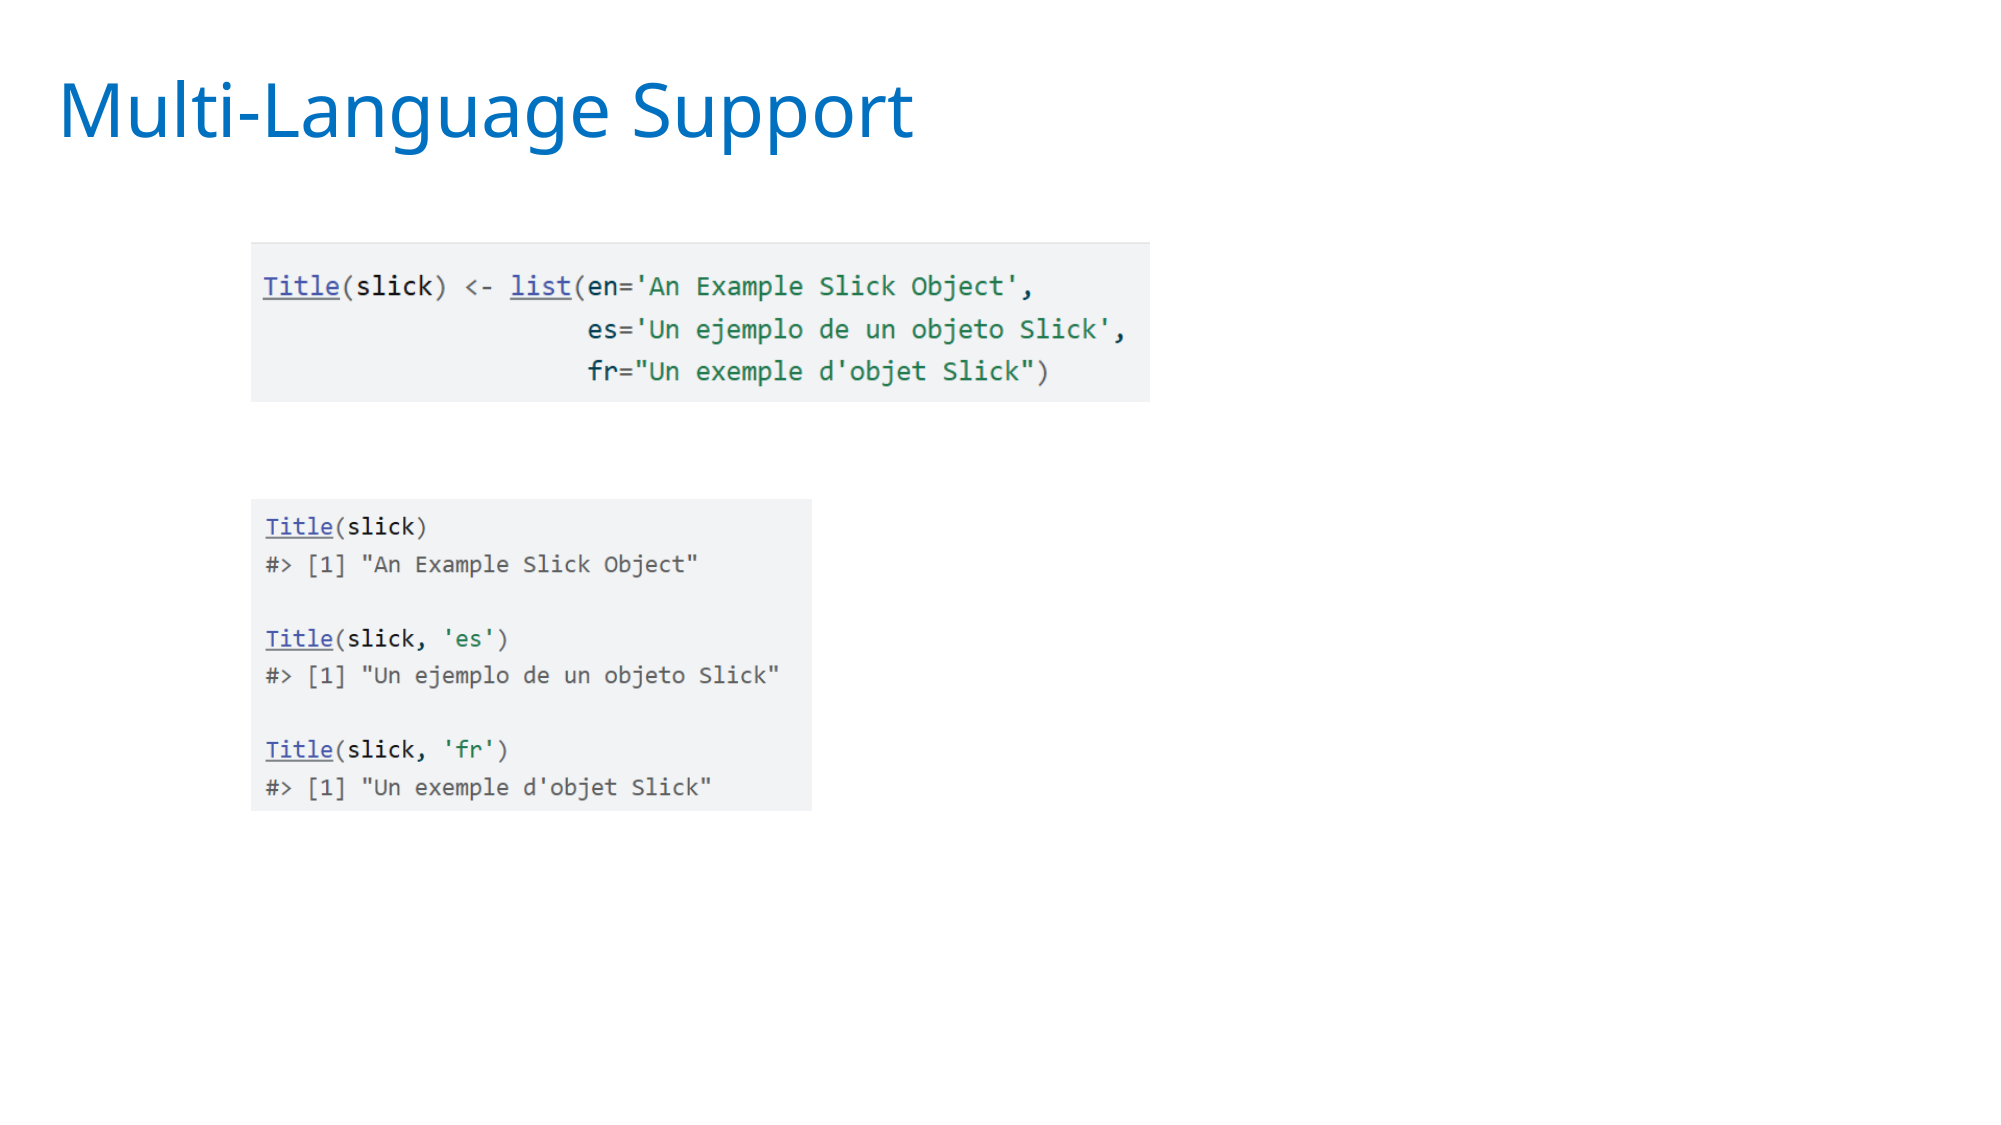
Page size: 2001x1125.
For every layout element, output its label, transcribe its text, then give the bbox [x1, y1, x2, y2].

picture [250, 239, 1151, 403]
text_box Multi-Language Support [42, 65, 1938, 169]
picture [250, 499, 813, 811]
